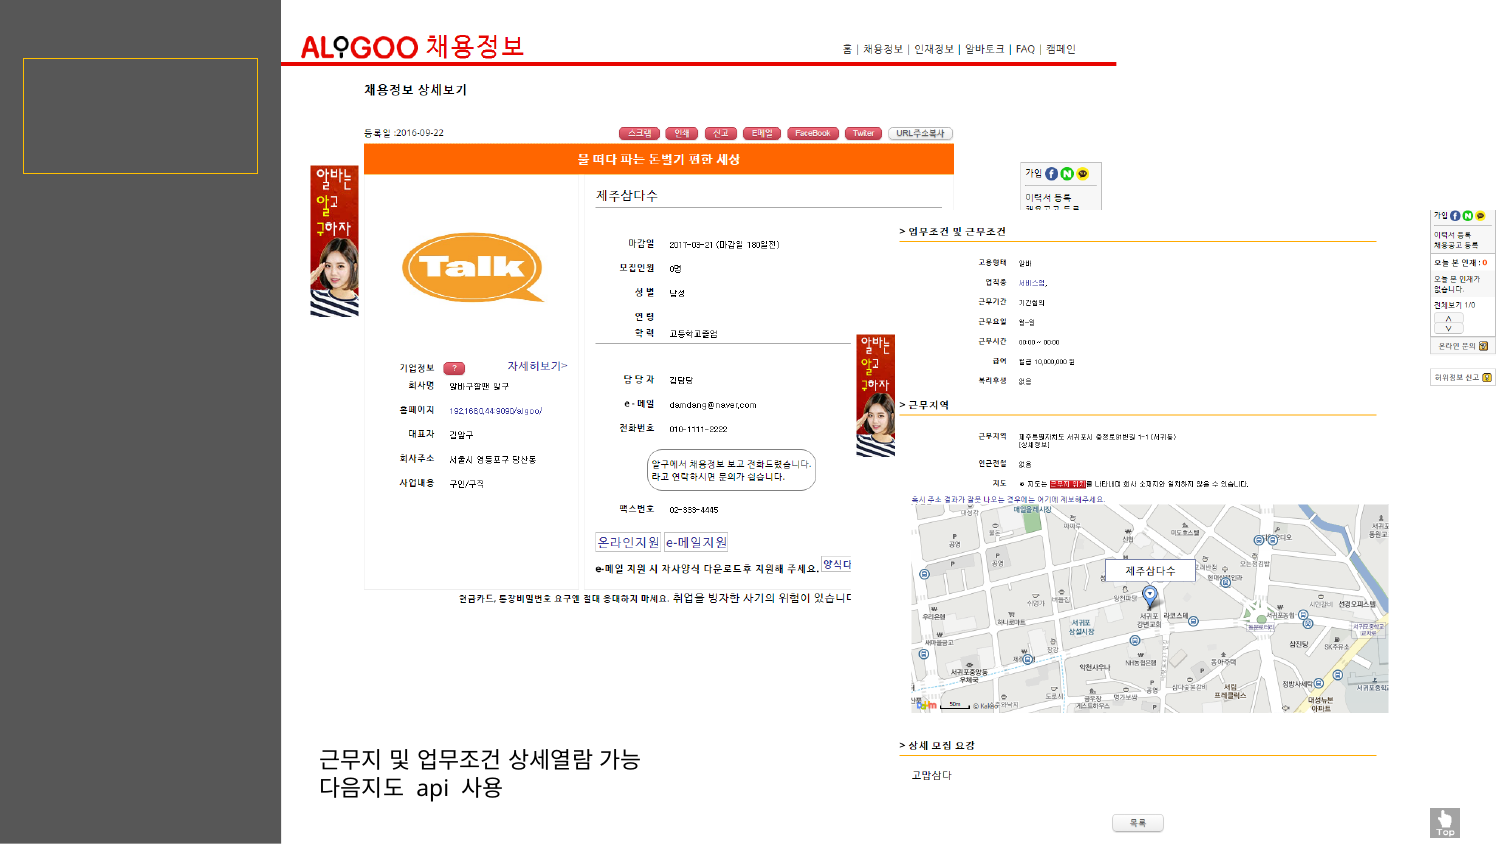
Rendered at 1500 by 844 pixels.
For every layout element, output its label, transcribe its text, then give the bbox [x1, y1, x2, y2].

text_box [0, 0, 283, 844]
text_box 근무지 및 업무조건 상세열람 가능 다음지도 api 사용 [304, 738, 845, 808]
picture [280, 0, 1500, 844]
text_box 5-2 스토리보드 [23, 58, 258, 140]
text_box 채용정보 [23, 140, 258, 191]
